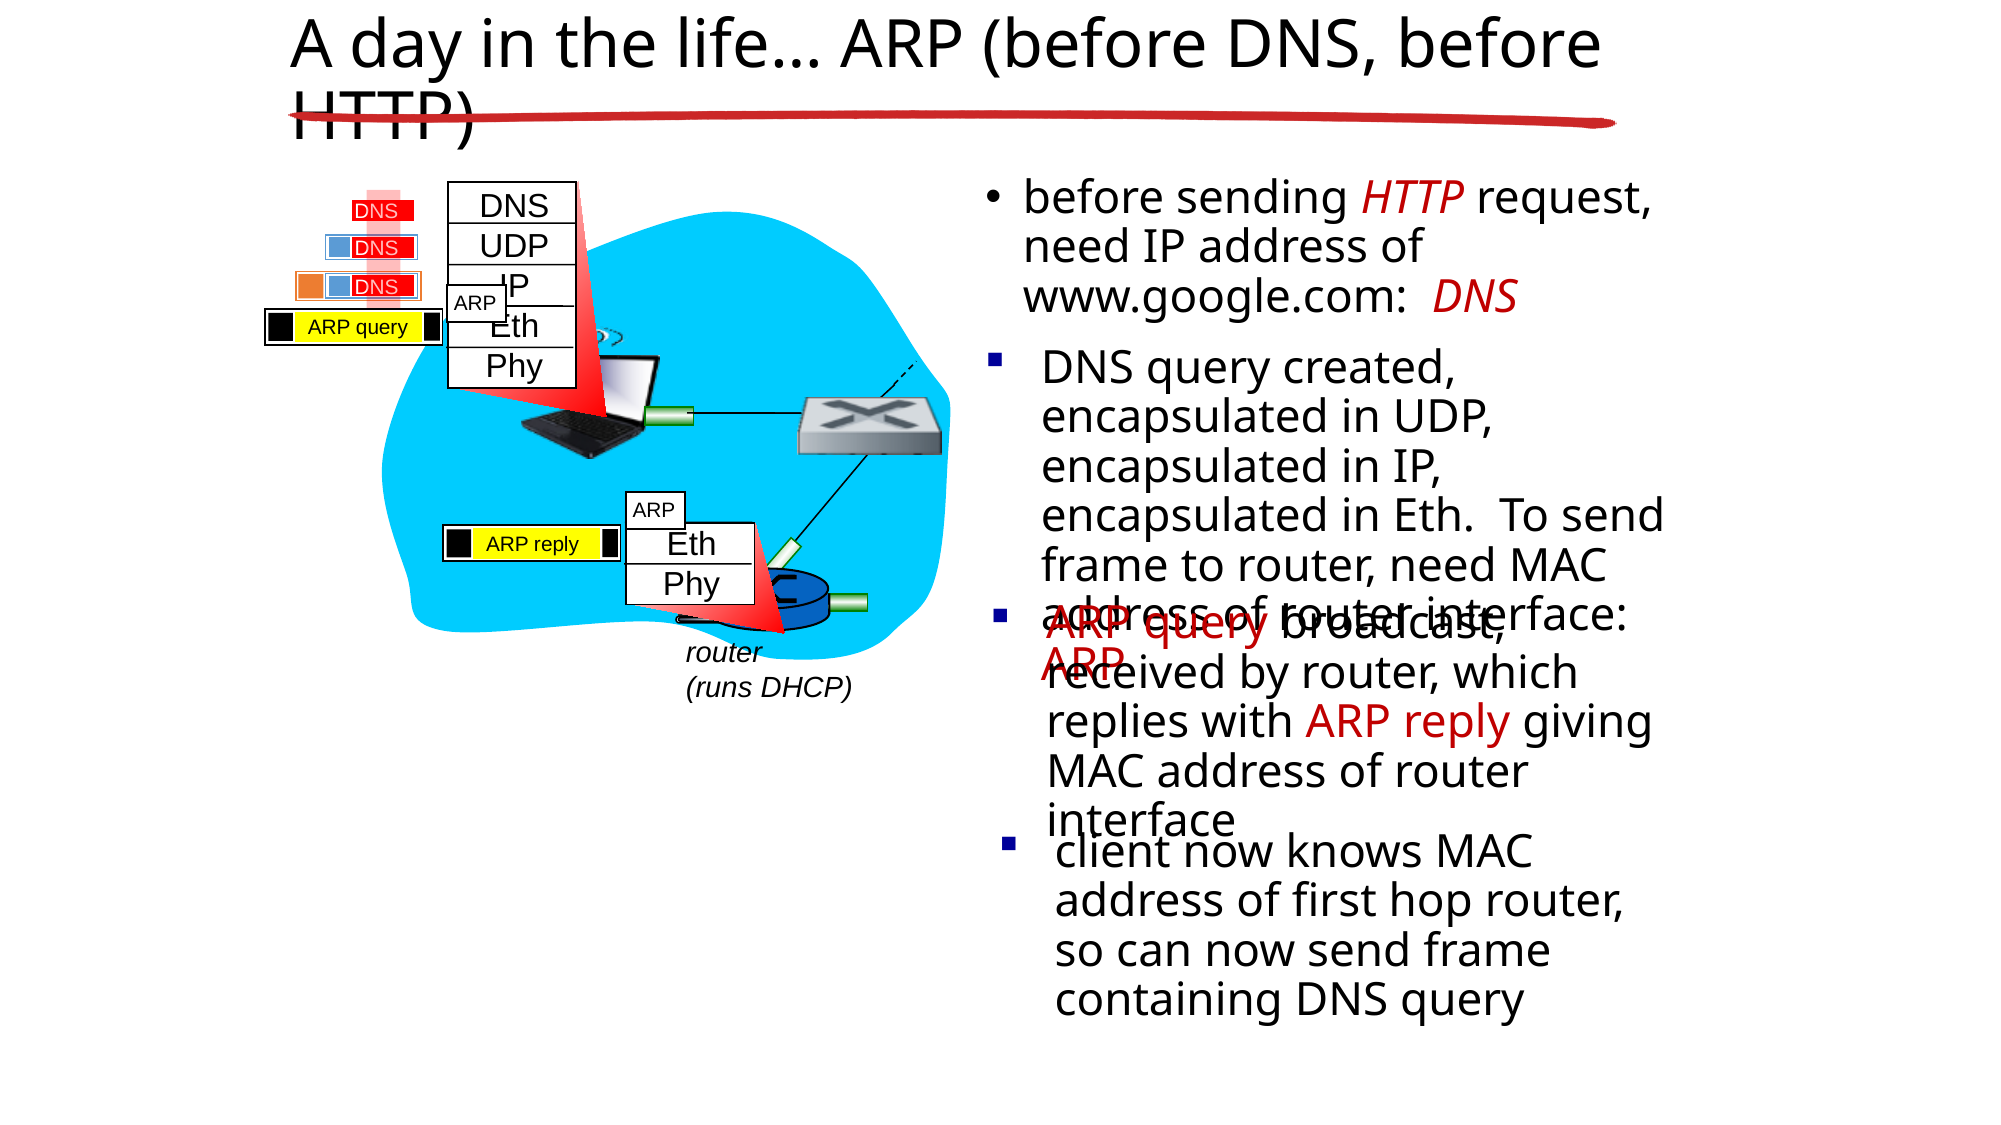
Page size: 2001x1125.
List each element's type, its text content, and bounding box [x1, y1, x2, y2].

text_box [296, 189, 422, 306]
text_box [446, 177, 607, 417]
title A day in the life… ARP (before DNS, before HTTP) [275, 0, 1728, 165]
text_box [265, 306, 443, 347]
text_box DNS query created, encapsulated in UDP, encapsulated in IP, encapsulated in Eth. To send frame to router, need MAC address of router interface: ARP [969, 336, 1723, 551]
list before sending HTTP request, need IP address of www.google.com: DNS [970, 166, 1736, 374]
text_box ARP query broadcast, received by router, which replies with ARP reply giving MAC address of router interface [974, 591, 1695, 849]
picture [281, 105, 1632, 134]
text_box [376, 208, 960, 712]
text_box client now knows MAC address of first hop router, so can now send frame containing DNS query [983, 820, 1687, 1033]
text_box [438, 282, 512, 323]
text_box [617, 489, 785, 634]
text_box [443, 522, 621, 564]
